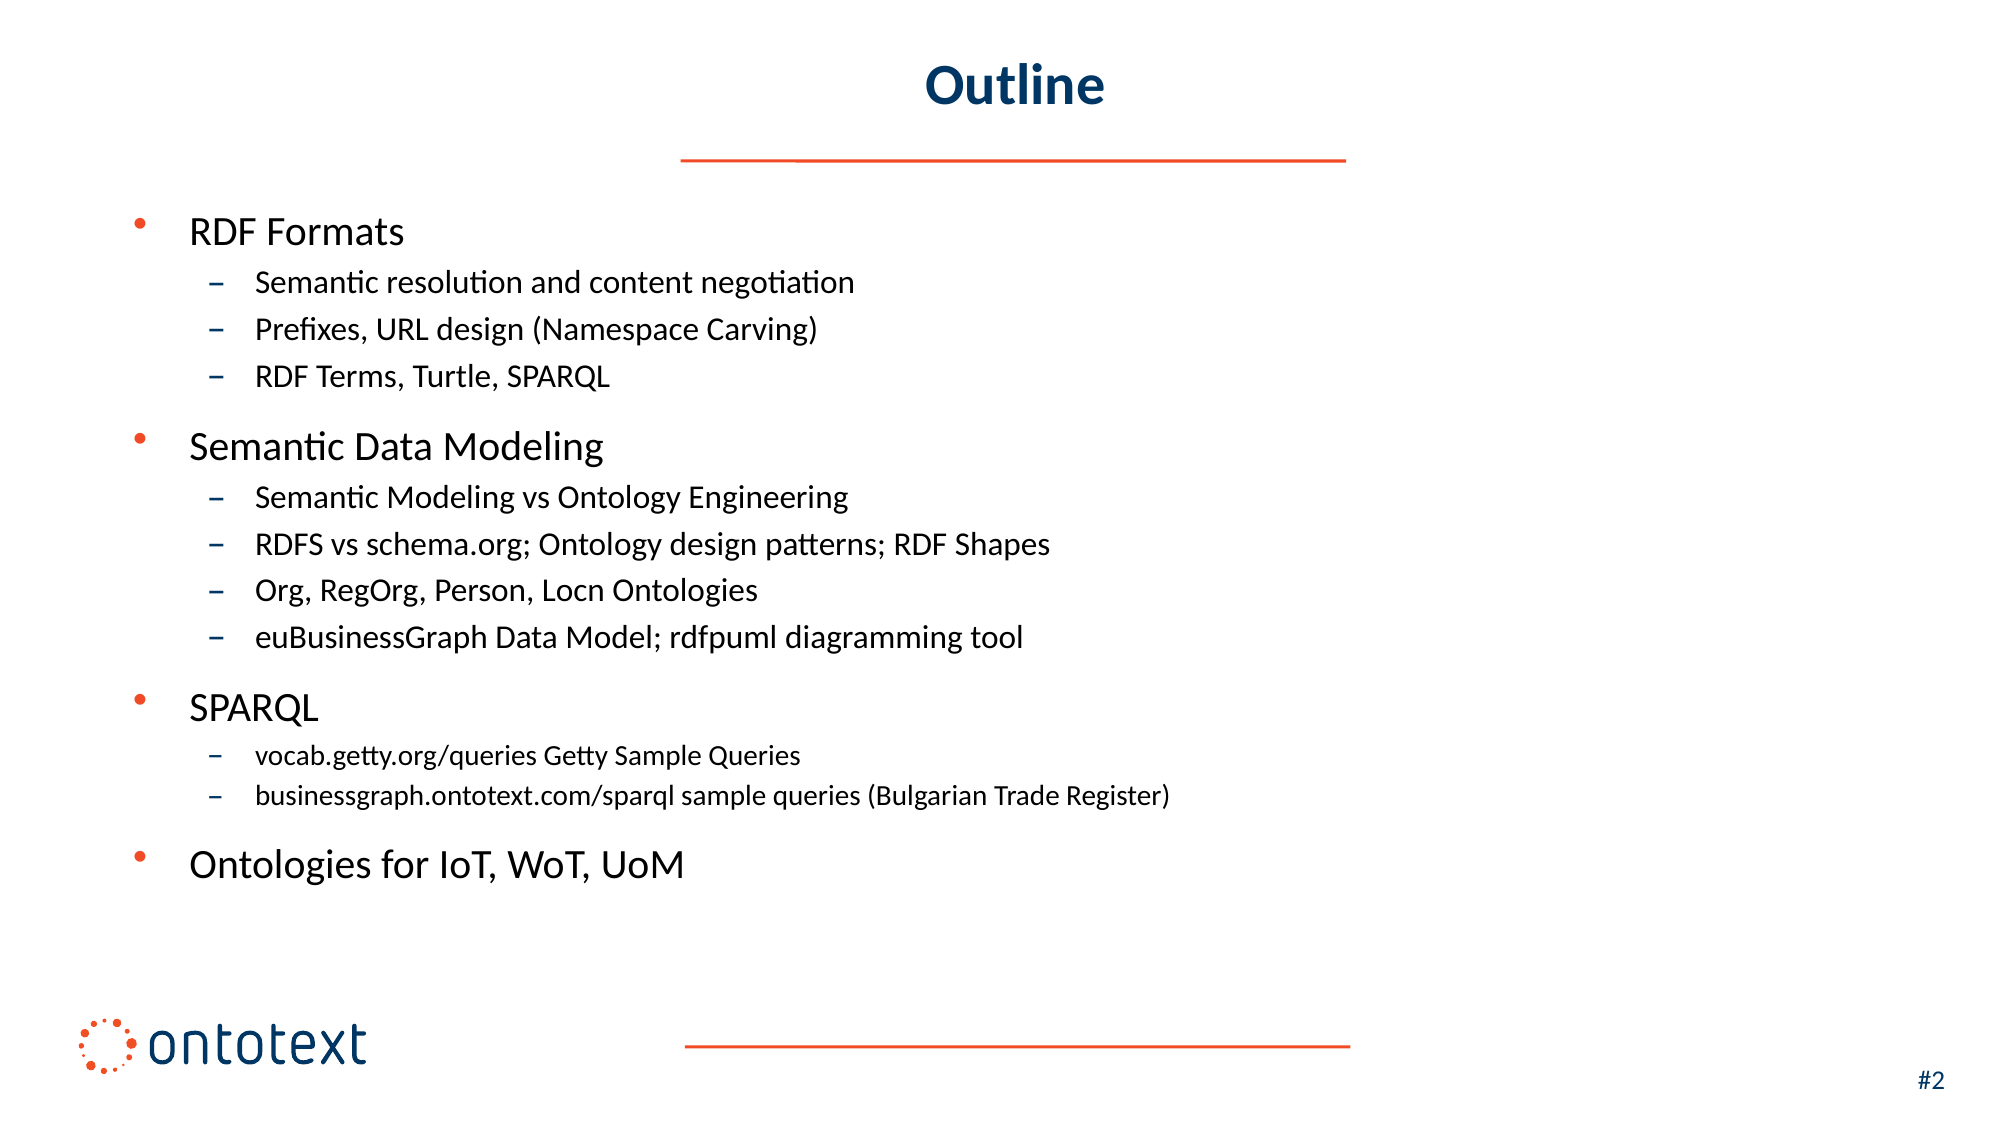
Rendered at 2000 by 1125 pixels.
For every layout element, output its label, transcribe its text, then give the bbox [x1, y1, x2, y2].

list RDF Formats Semantic resolution and content negotiation Prefixes, URL design (Namespace Carving) RDF Terms, Turtle, SPARQL Semantic Data Modeling Semantic Modeling vs Ontology Engineering RDFS vs schema.org; Ontology design patterns; RDF Shapes Org, RegOrg, Person, Locn Ontologies euBusinessGraph Data Model; rdfpuml diagramming tool SPARQL vocab.getty.org/queries Getty Sample Queries businessgraph.ontotext.com/sparql sample queries (Bulgarian Trade Register) Ontologies for IoT, WoT, UoM [117, 196, 1929, 1000]
slide_number #2 [1796, 1054, 1961, 1105]
title Outline [102, 0, 1929, 162]
